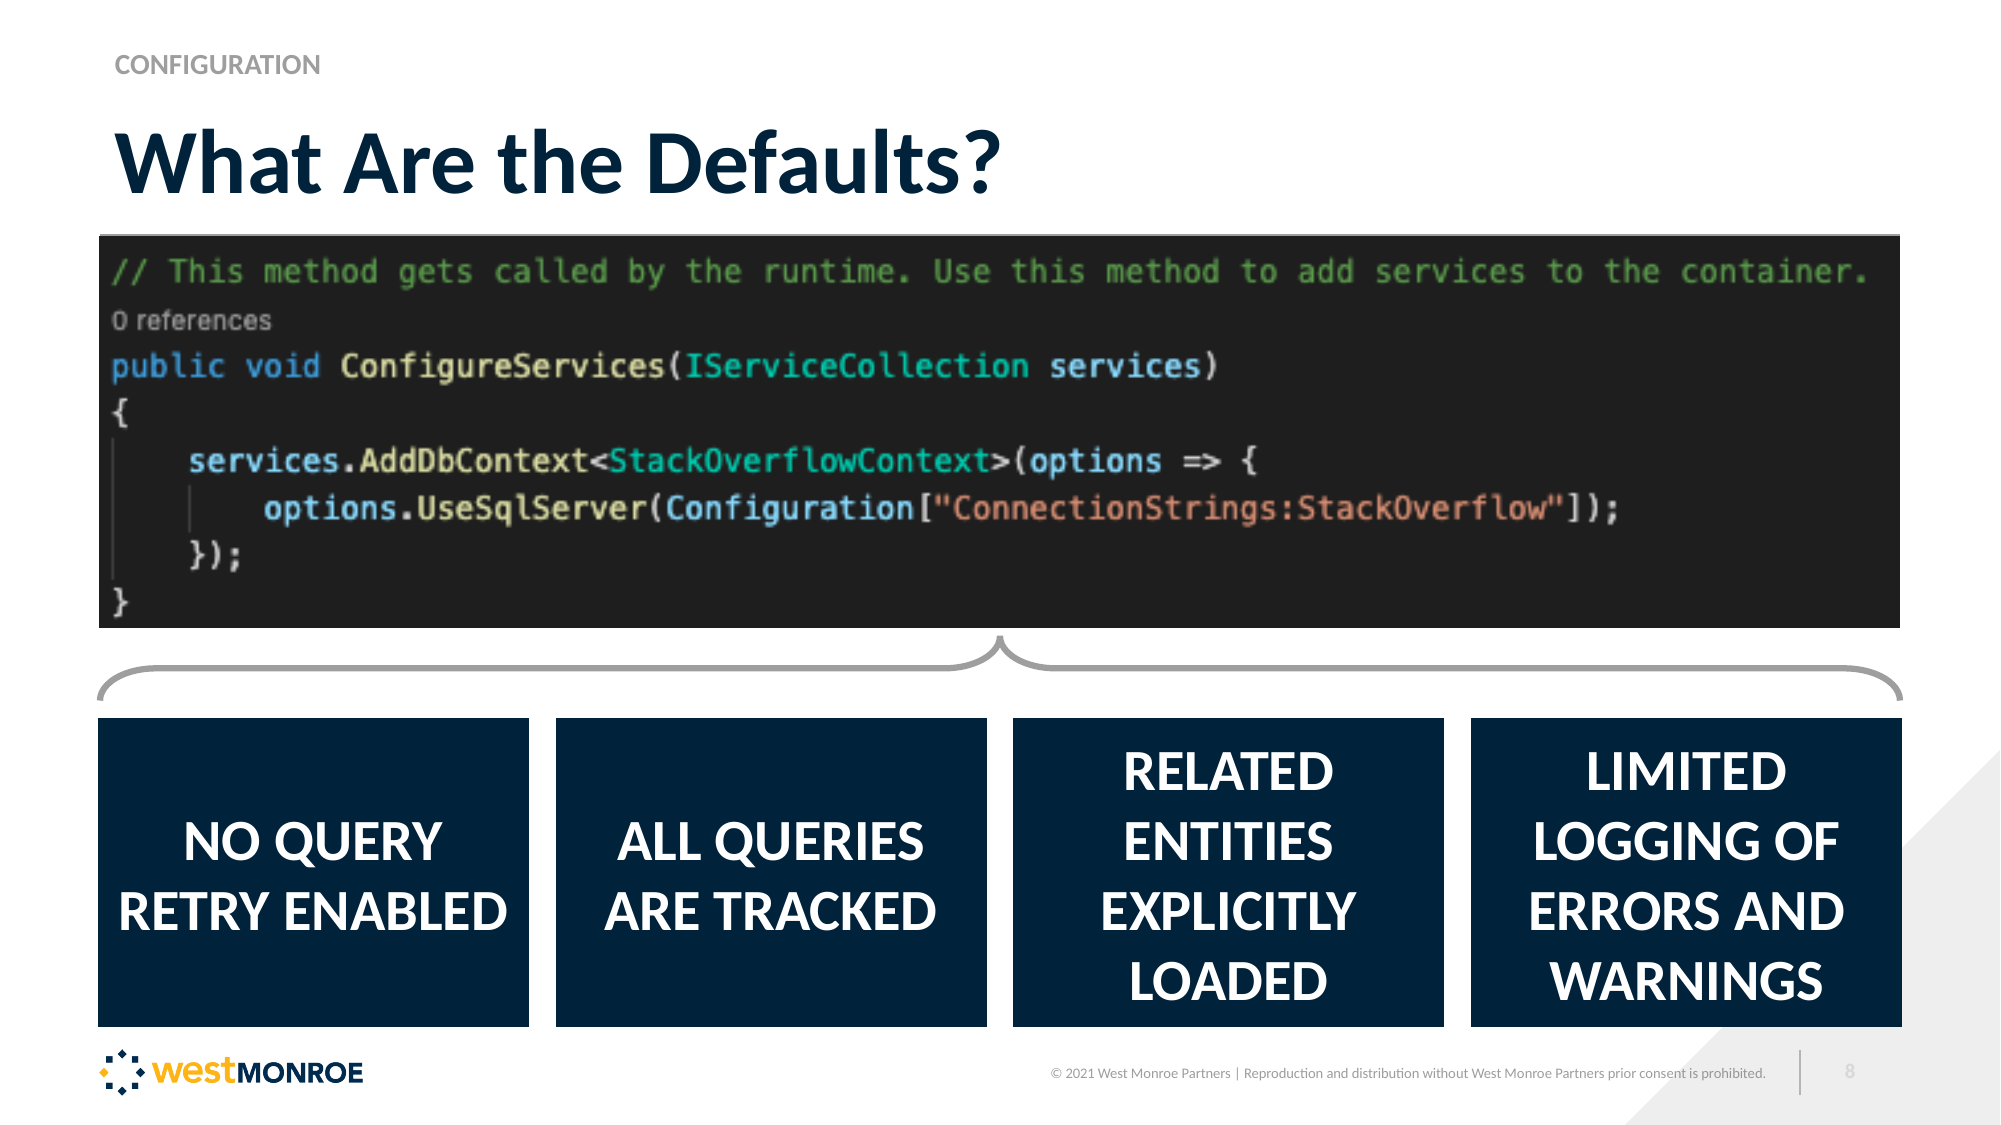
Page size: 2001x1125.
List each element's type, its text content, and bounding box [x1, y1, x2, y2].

slide_number 8 [1800, 1039, 1900, 1100]
title What Are the Defaults? [99, 100, 1900, 221]
text_box ALL QUERIES ARE TRACKED [557, 719, 985, 1025]
text_box [98, 635, 1902, 701]
text_box RELATED ENTITIES EXPLICITLY LOADED [1015, 719, 1443, 1025]
picture [99, 236, 1900, 628]
text_box LIMITED LOGGING OF ERRORS AND WARNINGS [1473, 719, 1900, 1025]
picture [99, 1049, 363, 1096]
list CONFIGURATION [99, 35, 663, 96]
text_box NO QUERY RETRY ENABLED [99, 719, 527, 1025]
